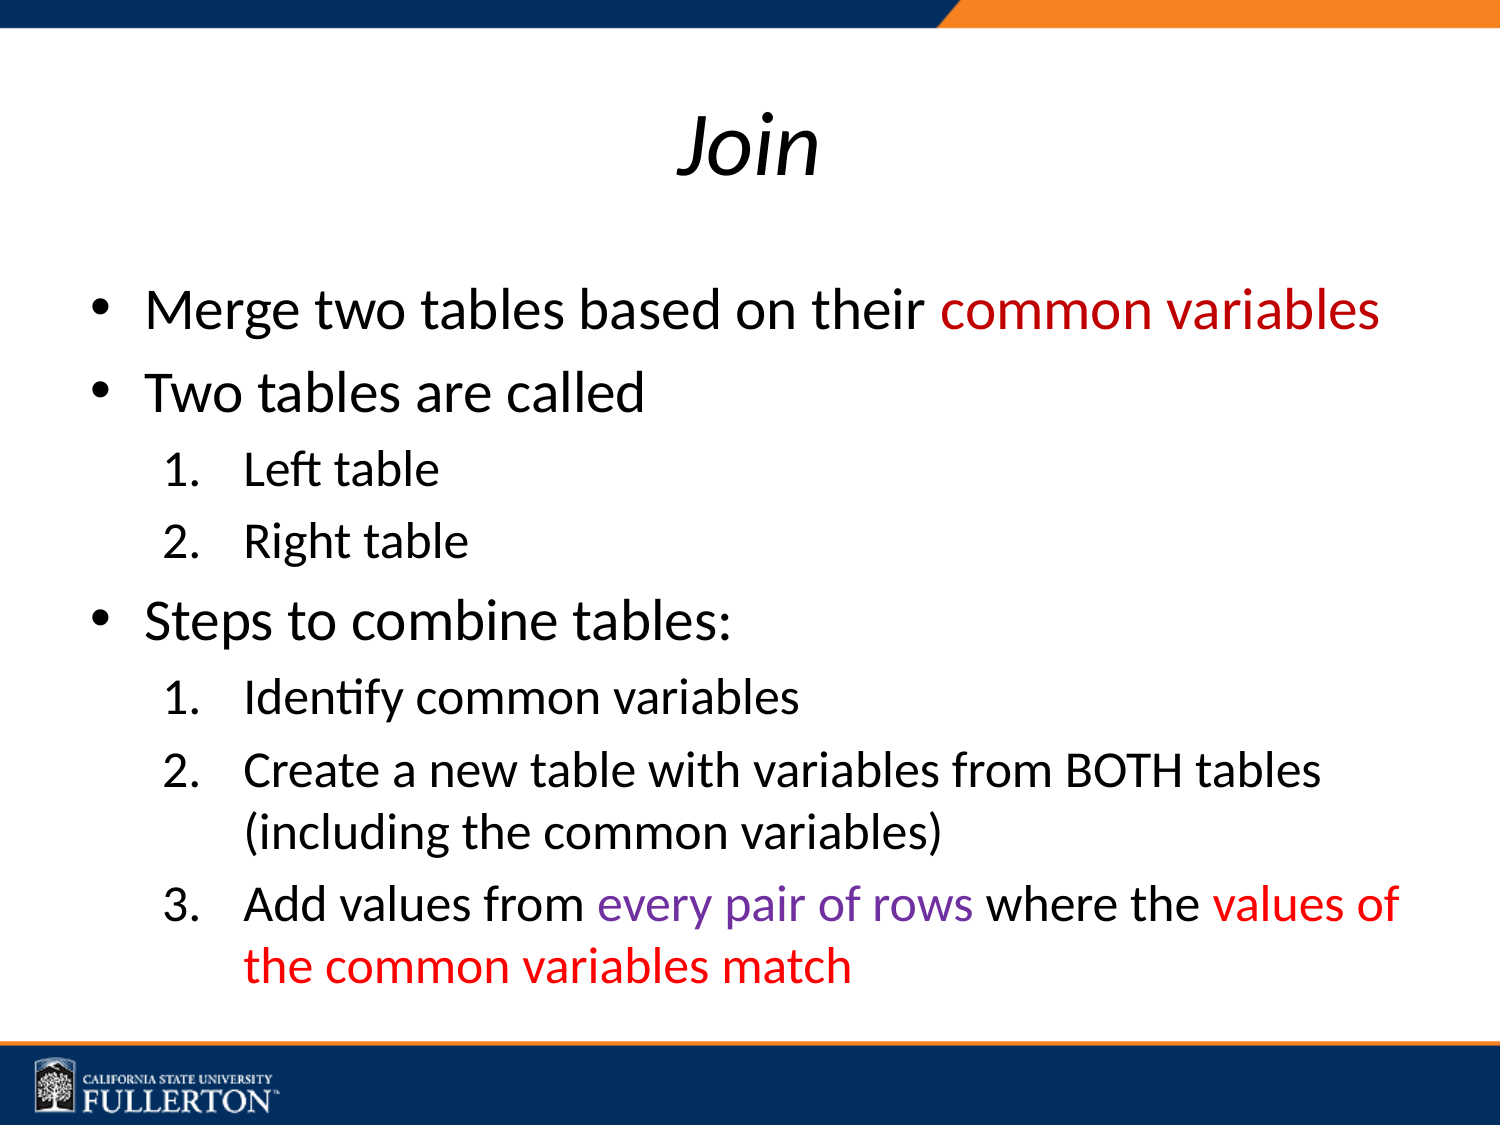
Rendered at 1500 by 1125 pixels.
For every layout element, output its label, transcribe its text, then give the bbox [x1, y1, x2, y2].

title Join [75, 45, 1425, 233]
list Merge two tables based on their common variables Two tables are called Left table Right table Steps to combine tables: Identify common variables Create a new table with variables from BOTH tables (including the common variables) Add values from every pair of rows where the values of the common variables match [75, 262, 1475, 1005]
picture [0, 0, 1500, 1125]
